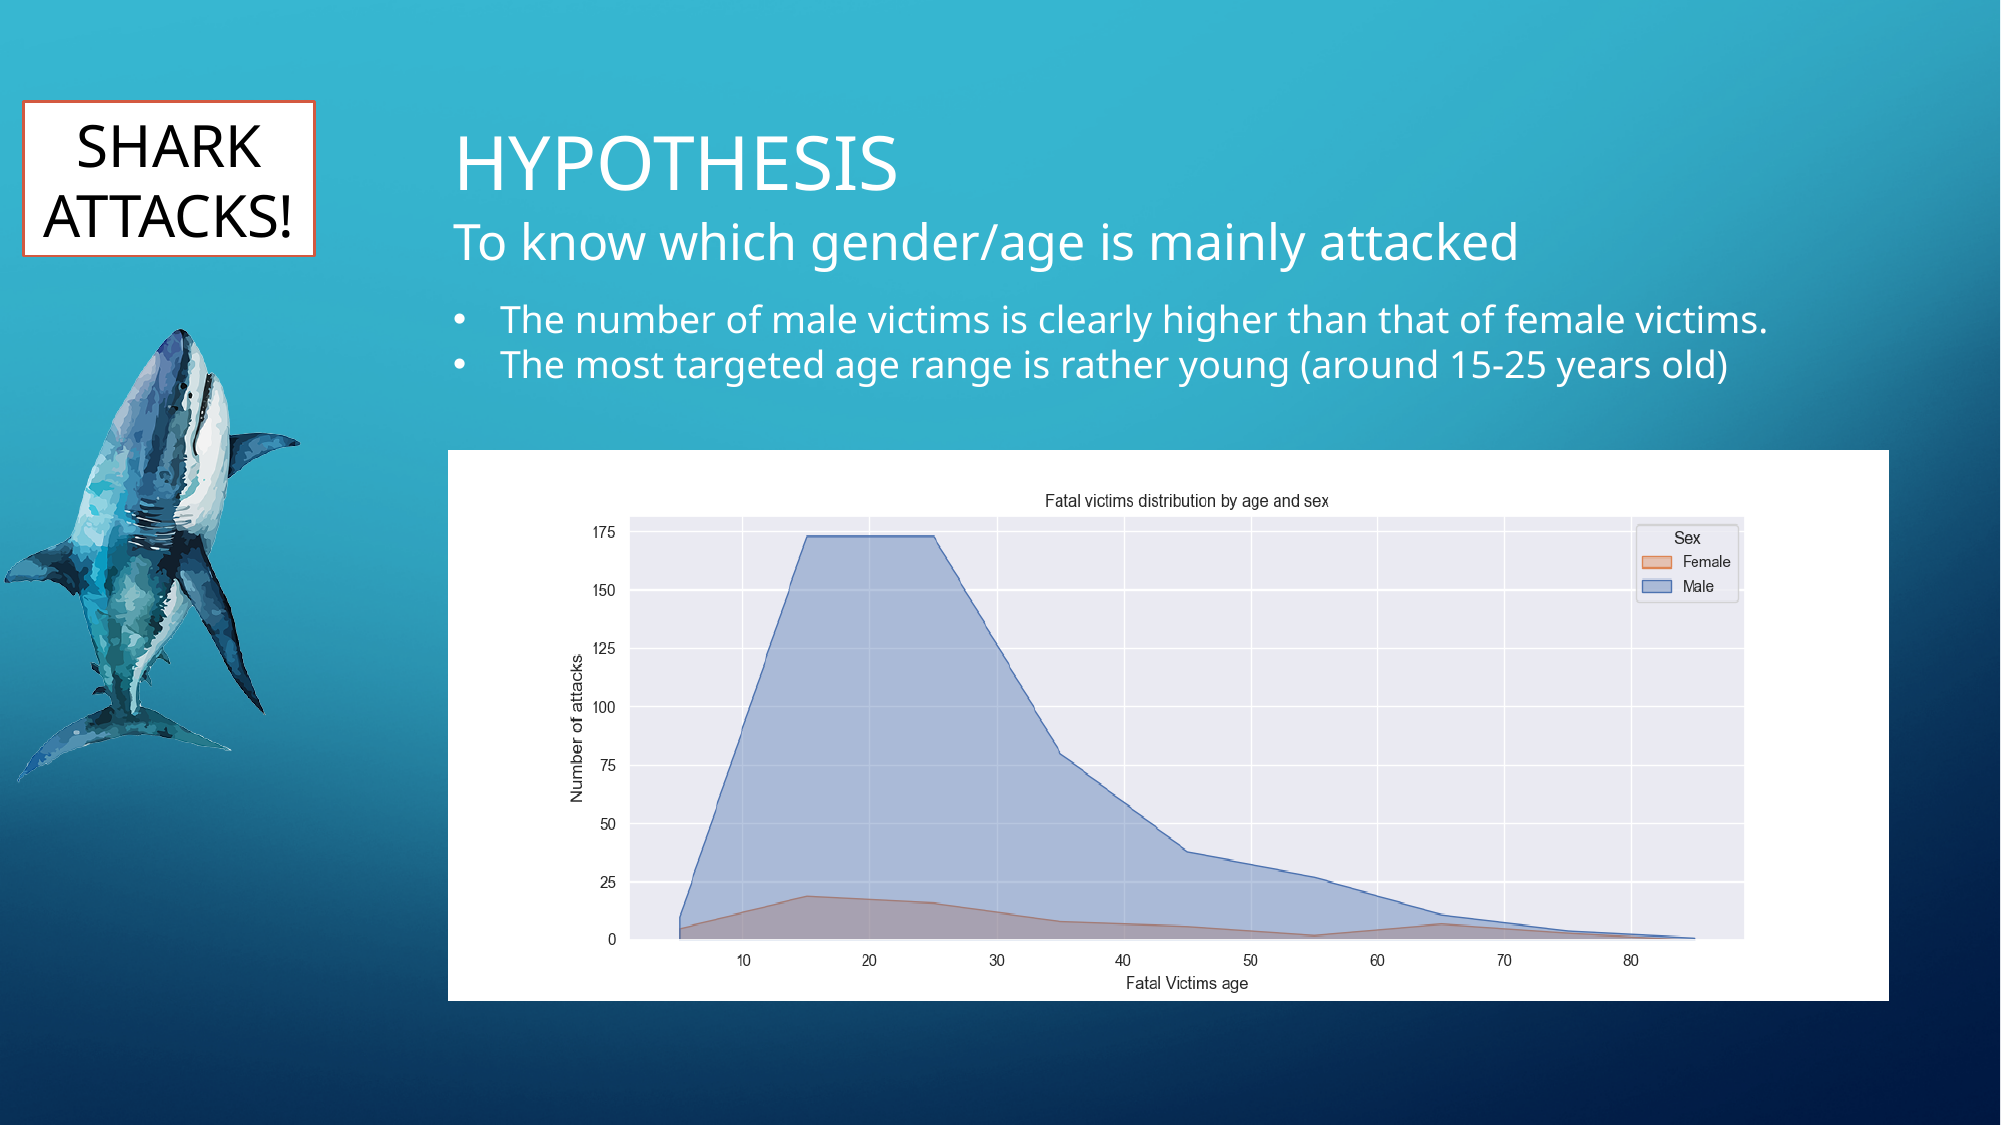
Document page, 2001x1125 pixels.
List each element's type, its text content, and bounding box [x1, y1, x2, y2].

text_box To know which gender/age is mainly attacked [438, 203, 1832, 278]
picture [448, 449, 1889, 1002]
text_box The number of male victims is clearly higher than that of female victims. The most targeted age range is rather young (around 15-25 years old) [438, 288, 1899, 439]
title HYPOTHESIS [438, 108, 1769, 203]
picture [0, 302, 315, 787]
